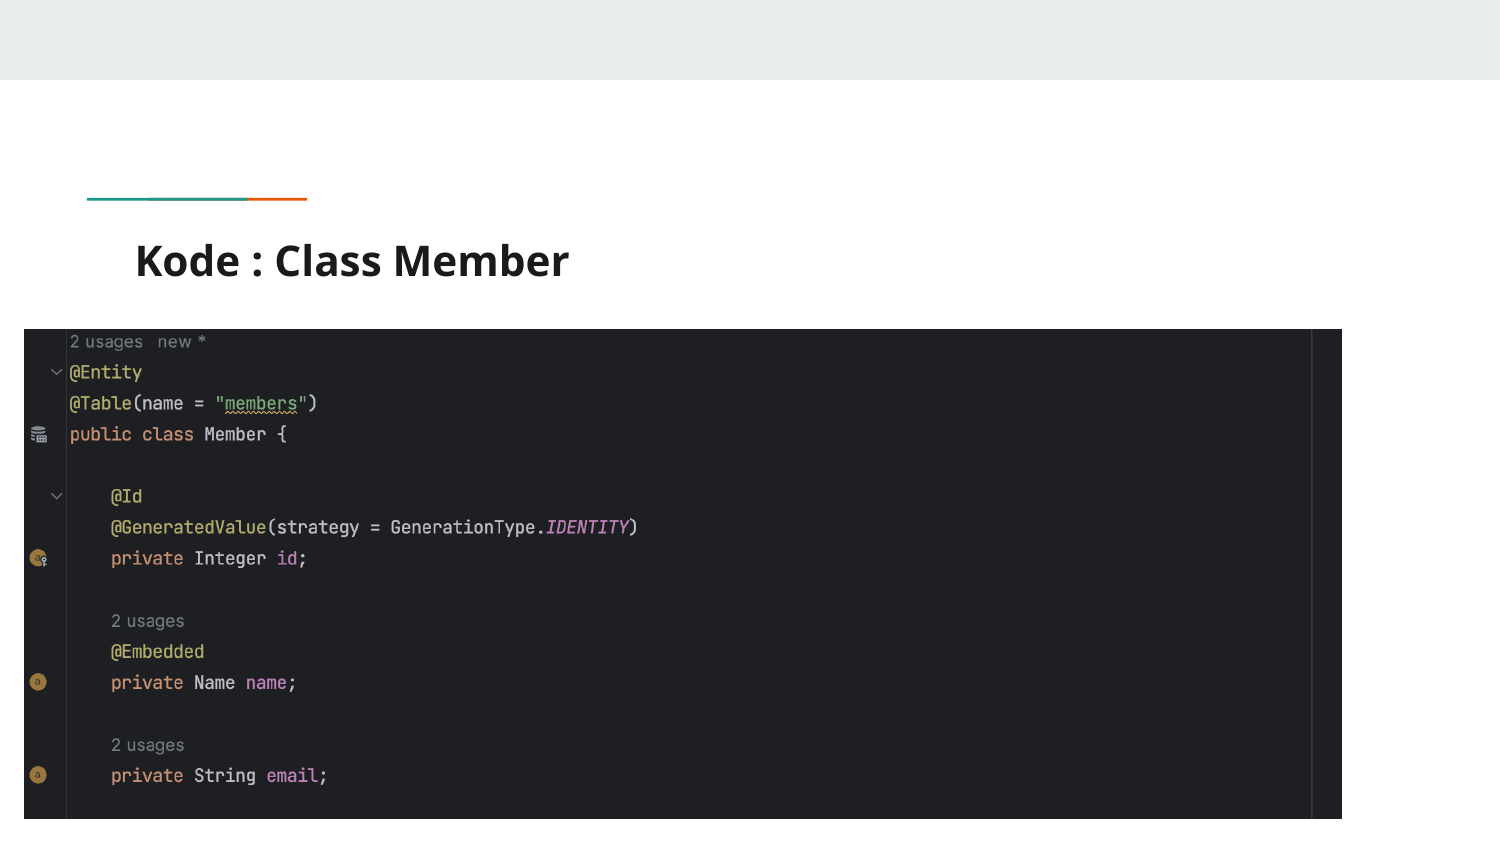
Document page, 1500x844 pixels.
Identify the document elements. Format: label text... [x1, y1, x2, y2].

picture [24, 328, 1342, 819]
title Kode : Class Member [119, 216, 1381, 305]
